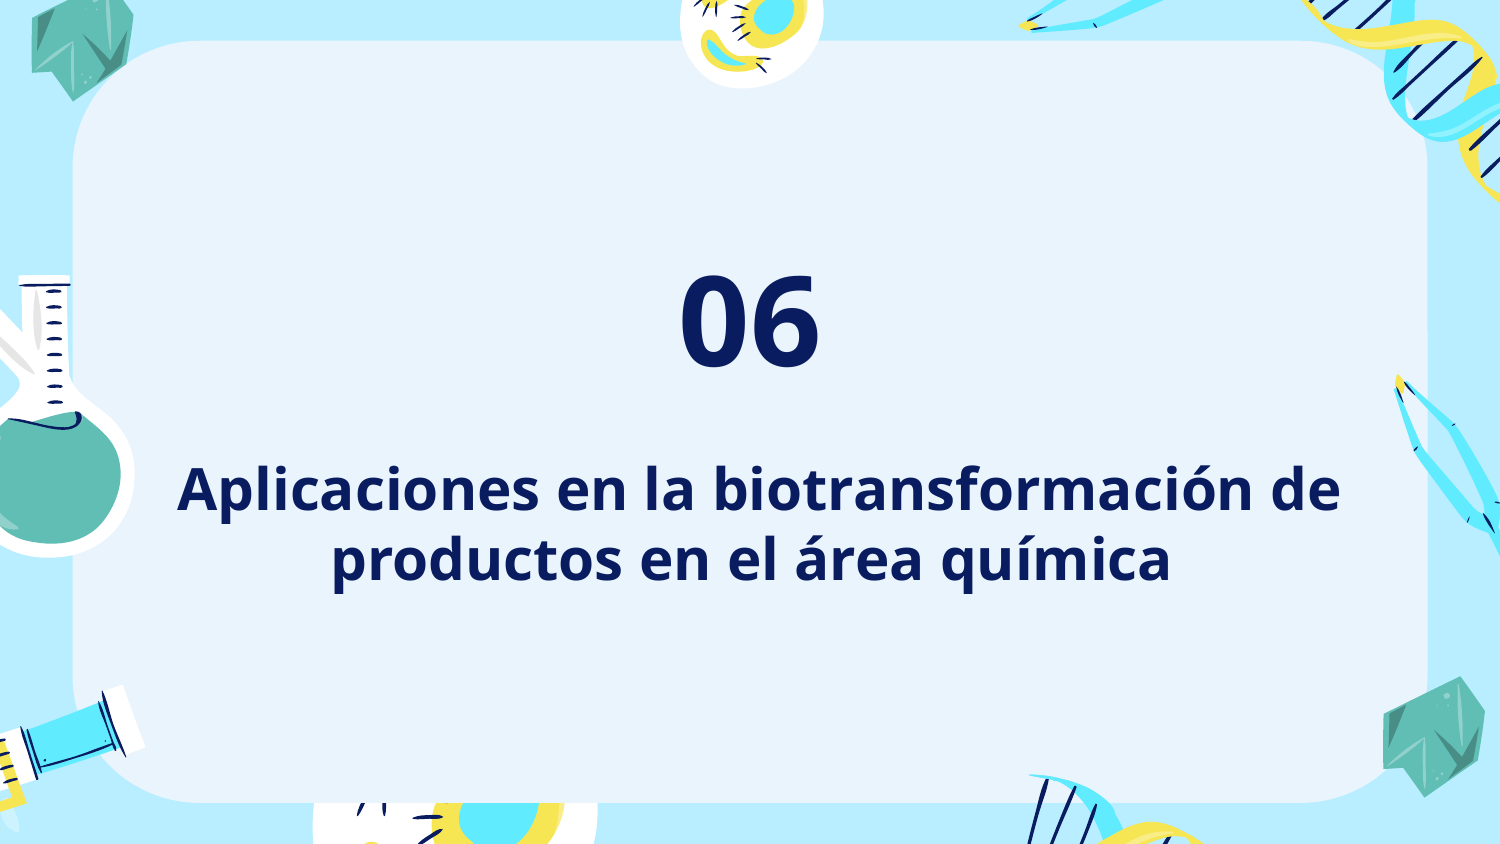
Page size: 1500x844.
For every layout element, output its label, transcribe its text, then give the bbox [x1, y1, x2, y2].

title 06 [614, 240, 886, 392]
title Aplicaciones en la biotransformación de productos en el área química [137, 434, 1382, 607]
